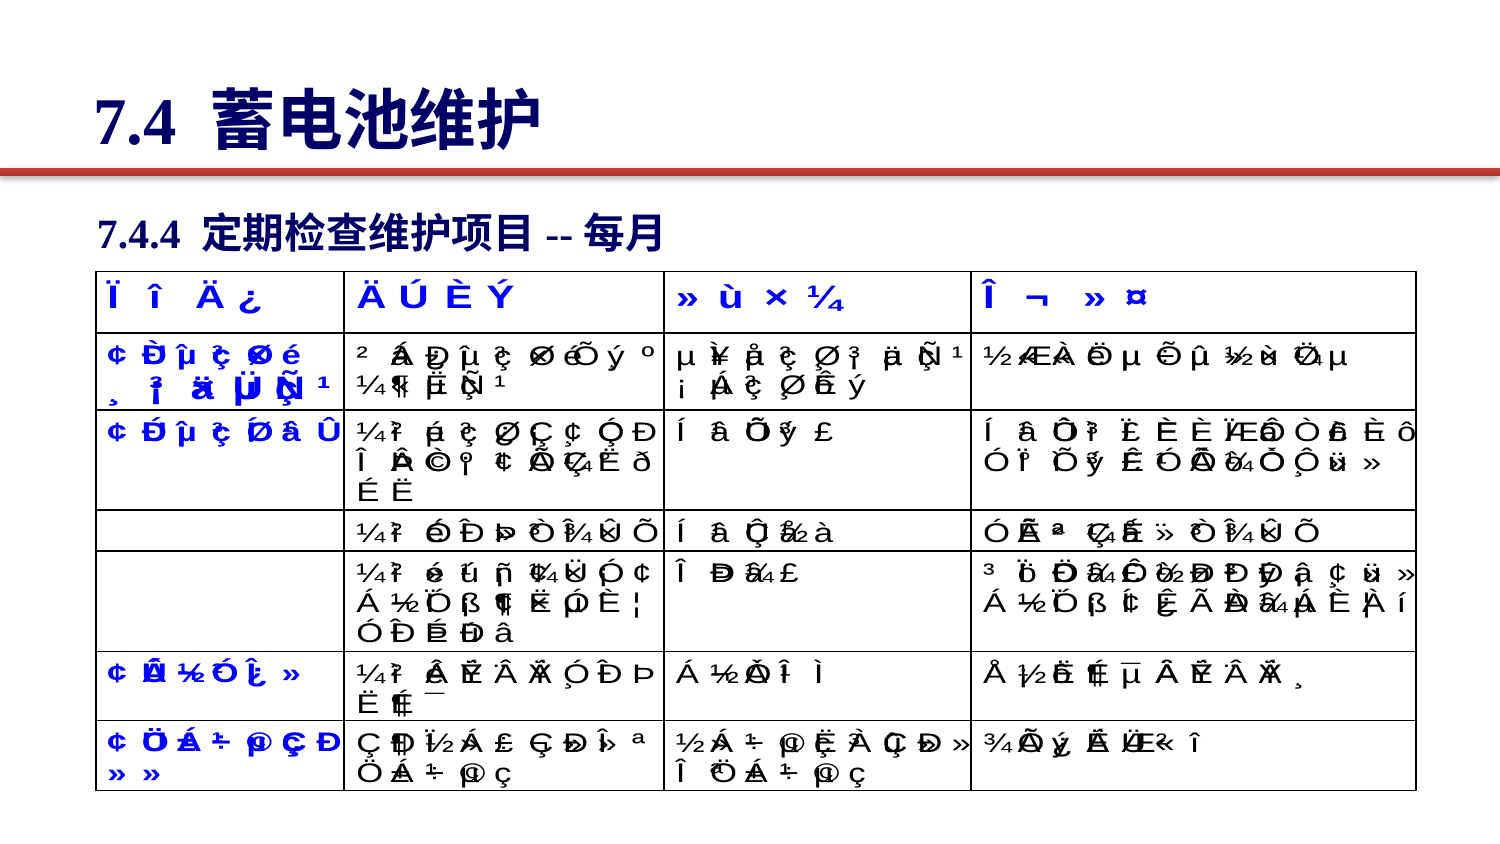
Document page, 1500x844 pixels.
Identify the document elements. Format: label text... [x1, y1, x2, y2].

text_box 7.4.4 定期检查维护项目--每月 [82, 199, 682, 265]
text_box 7.4 蓄电池维护 [0, 70, 559, 166]
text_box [93, 269, 1419, 793]
text_box [0, 168, 1500, 176]
